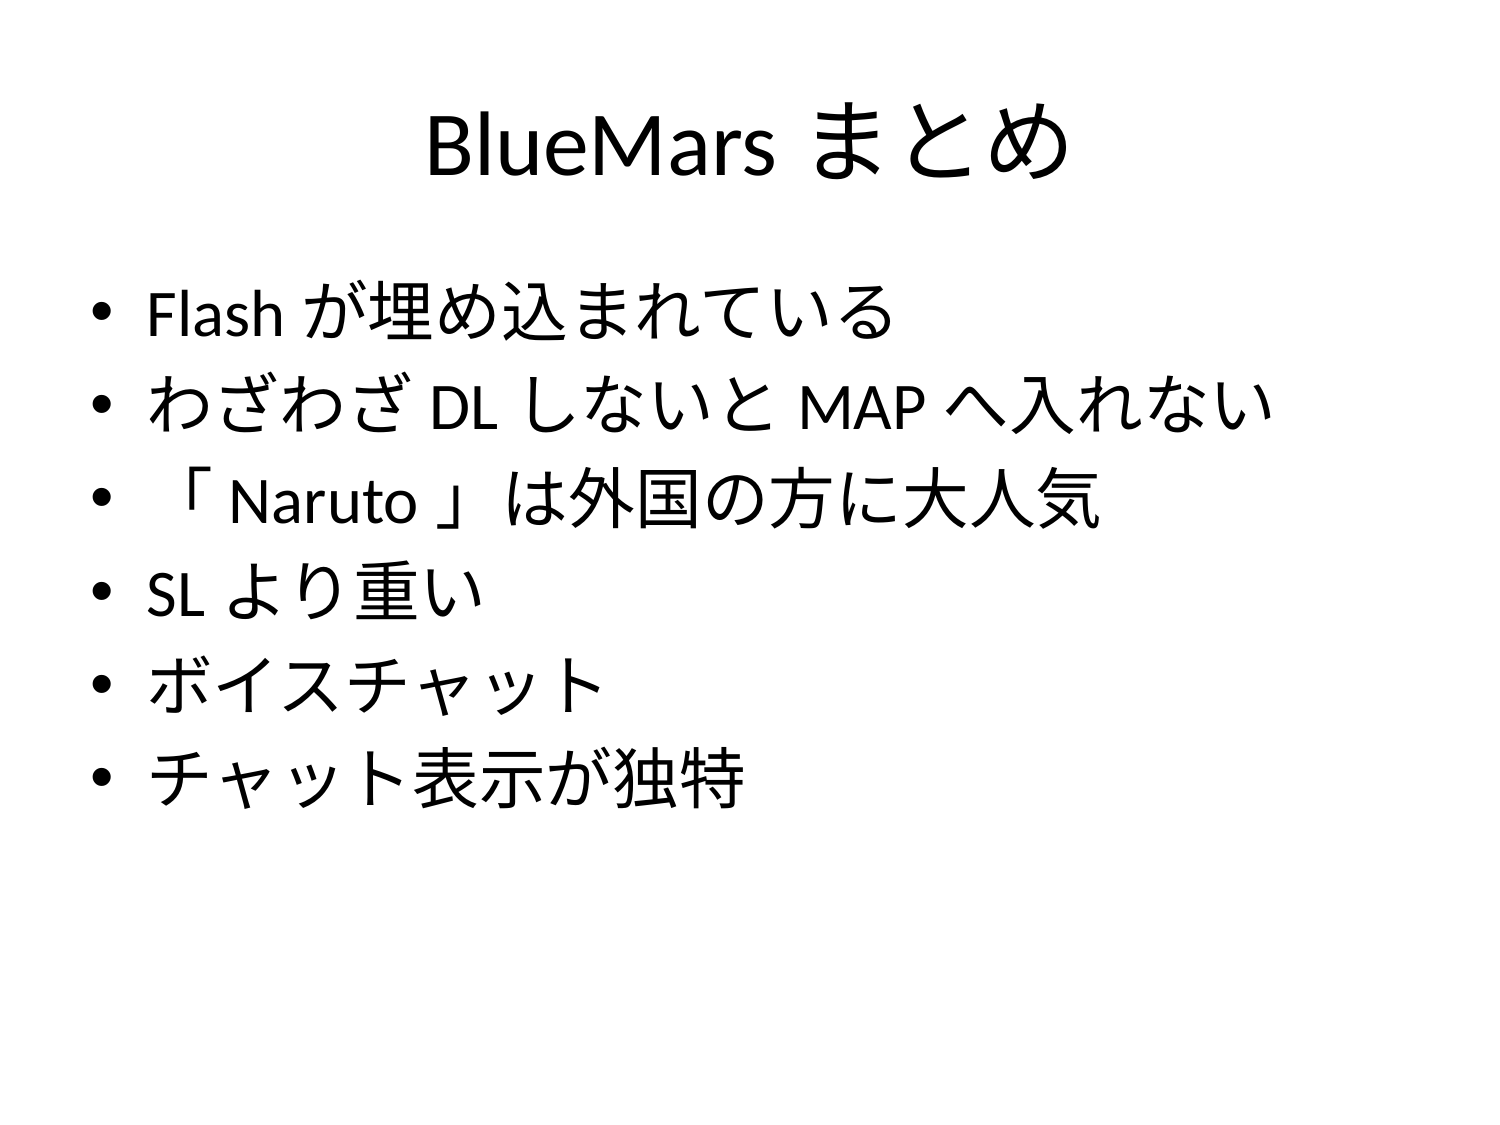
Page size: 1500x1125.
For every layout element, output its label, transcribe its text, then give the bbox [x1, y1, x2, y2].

title BlueMarsまとめ [75, 45, 1425, 233]
list Flashが埋め込まれている わざわざDLしないとMAPへ入れない 「Naruto」は外国の方に大人気 SLより重い ボイスチャット チャット表示が独特 [75, 262, 1425, 1005]
